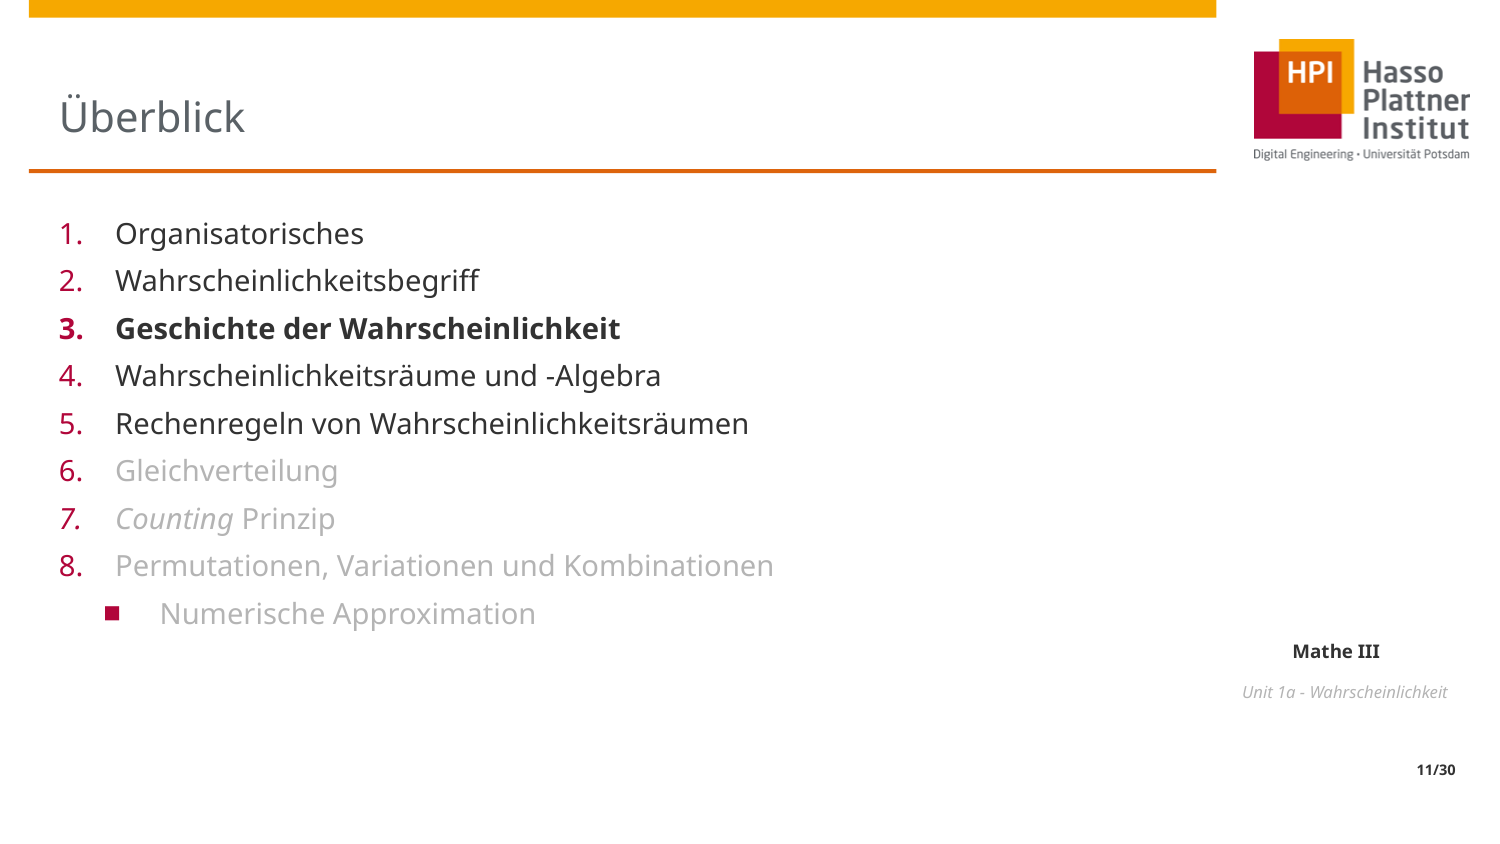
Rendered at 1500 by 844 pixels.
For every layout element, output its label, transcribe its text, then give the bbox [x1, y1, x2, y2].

title Überblick [58, 17, 1187, 170]
picture [1254, 39, 1470, 161]
